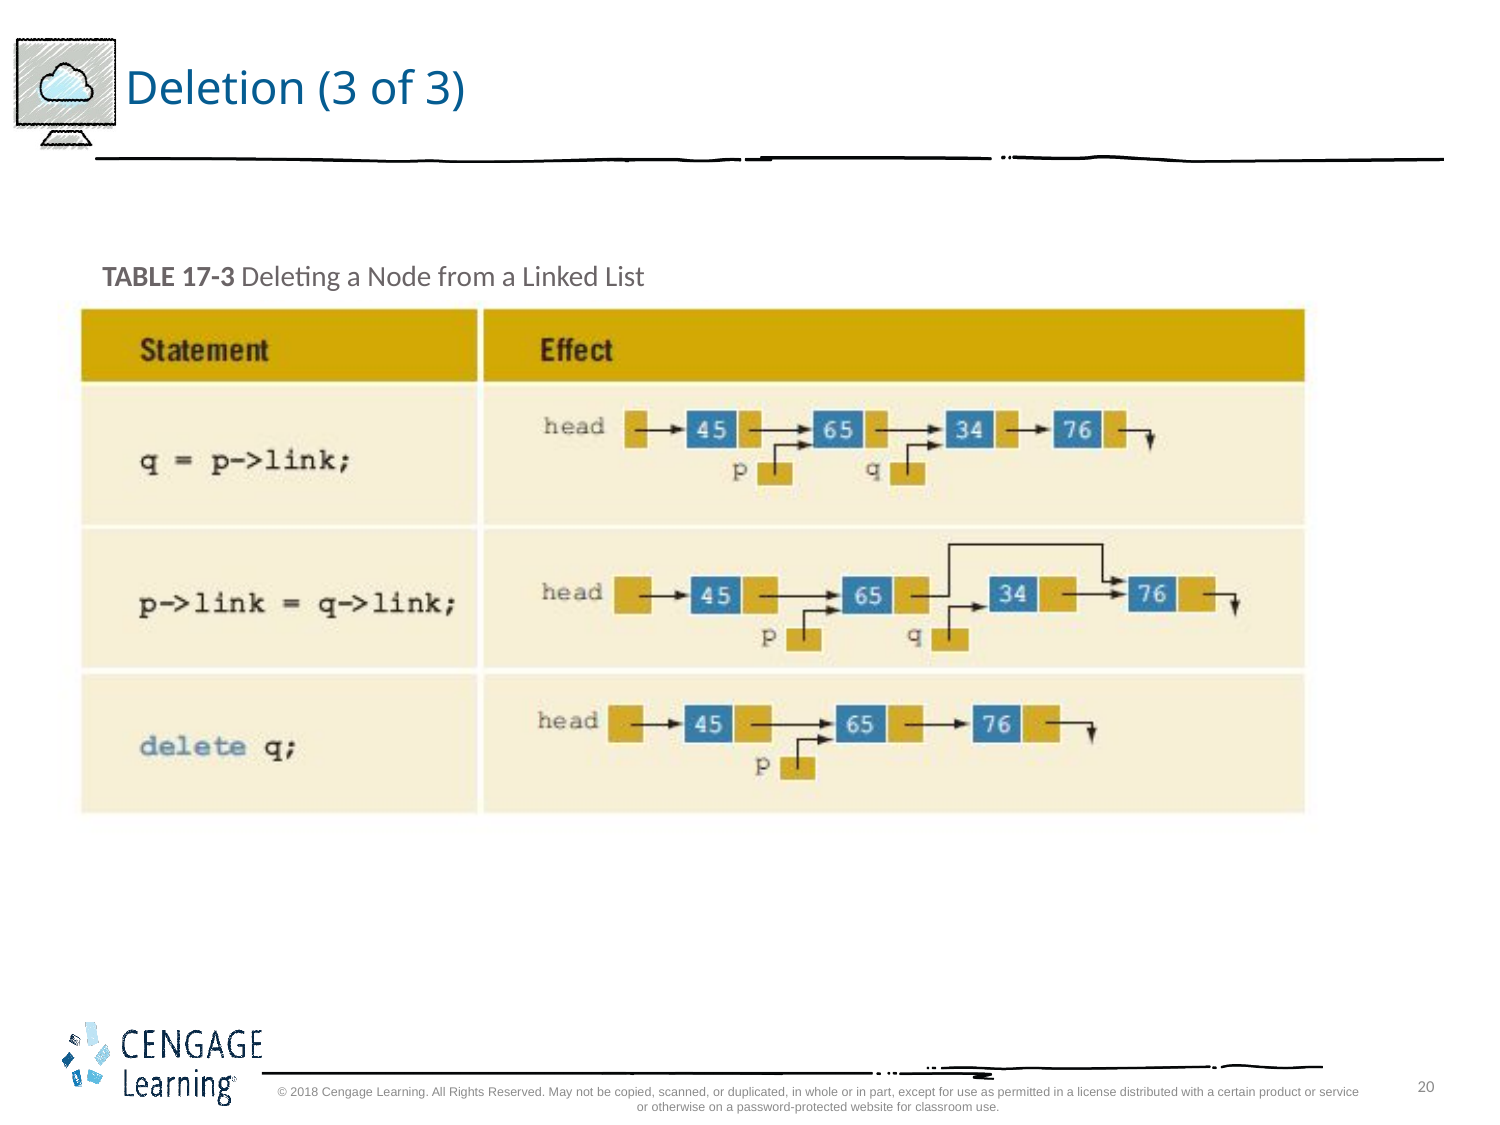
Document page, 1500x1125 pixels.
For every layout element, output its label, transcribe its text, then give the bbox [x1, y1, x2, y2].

text_box TABLE 17-3 Deleting a Node from a Linked List [87, 249, 838, 298]
footer © 2018 Cengage Learning. All Rights Reserved. May not be copied, scanned, or duplicated, in whole or in part, except for use as permitted in a license distributed with a certain product or service or otherwise on a password-protected website for classroom use. [261, 1079, 1375, 1120]
title Deletion (3 of 3) [125, 66, 1442, 116]
picture [95, 155, 1444, 163]
picture [57, 300, 1440, 884]
picture [62, 1022, 1323, 1106]
picture [12, 36, 117, 151]
